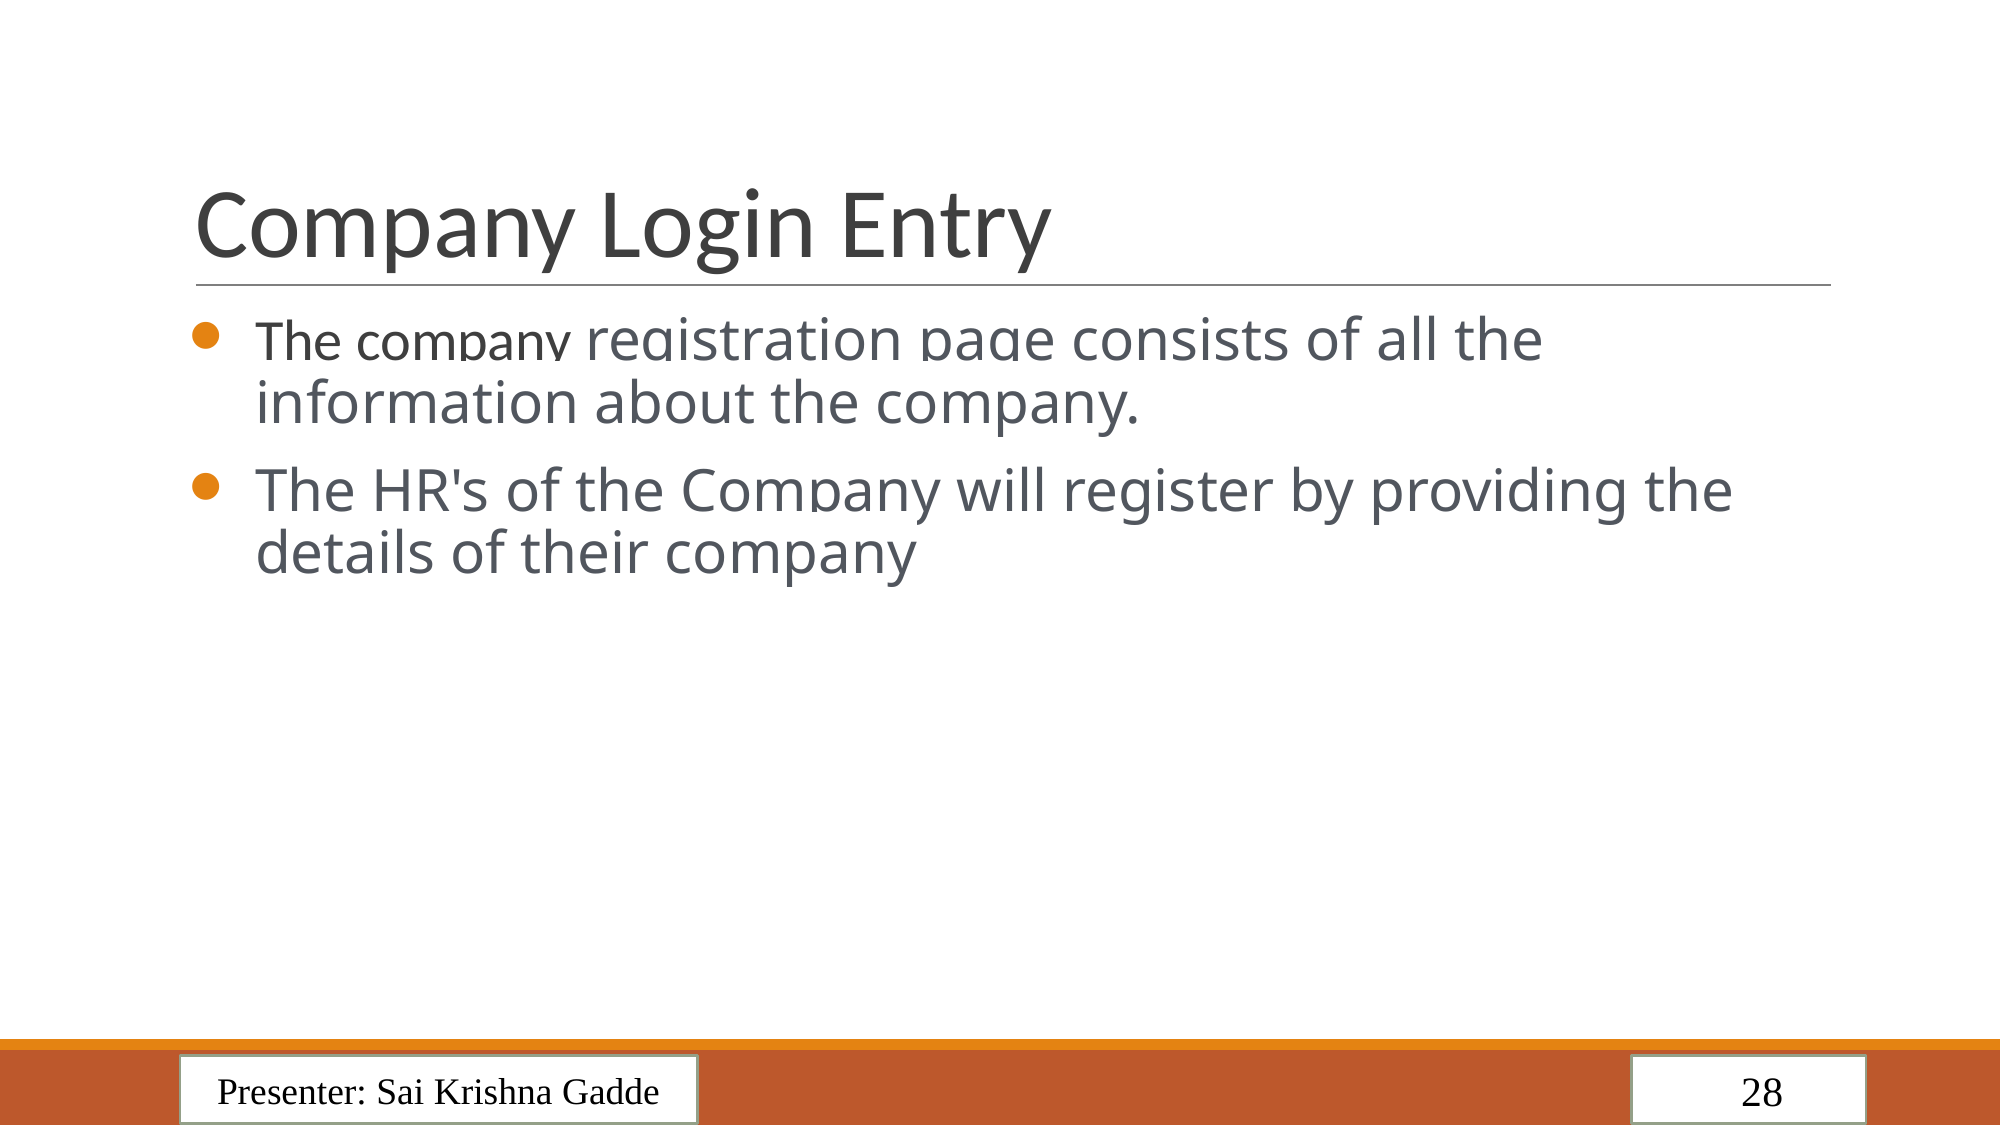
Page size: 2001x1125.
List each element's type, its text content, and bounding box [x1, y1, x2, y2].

title Company Login Entry [180, 47, 1830, 285]
text_box 28 [1631, 1055, 1866, 1124]
text_box Presenter: Sai Krishna Gadde [180, 1055, 698, 1124]
list The company registration page consists of all the information about the company. The HR's of the Company will register by providing the details of their company [180, 302, 1830, 963]
